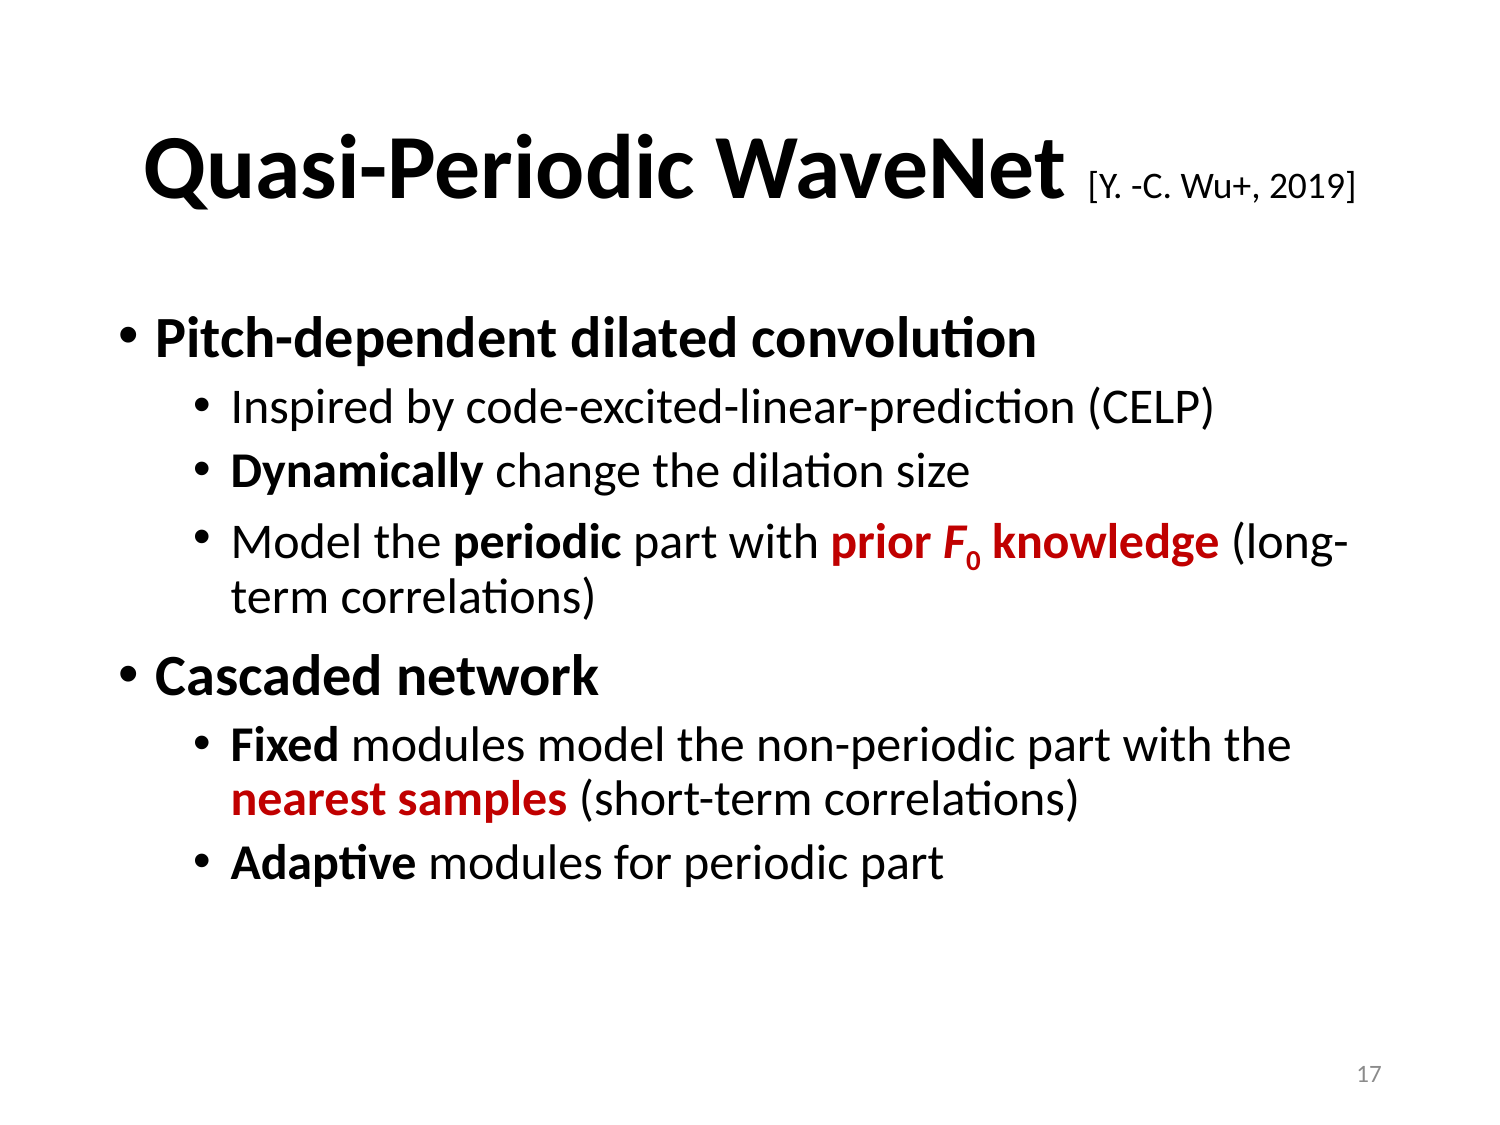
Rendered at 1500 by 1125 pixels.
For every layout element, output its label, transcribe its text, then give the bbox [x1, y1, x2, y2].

list Pitch-dependent dilated convolution Inspired by code-excited-linear-prediction (CELP) Dynamically change the dilation size Model the periodic part with prior F0 knowledge (long-term correlations) Cascaded network Fixed modules model the non-periodic part with the nearest samples (short-term correlations) Adaptive modules for periodic part [103, 299, 1397, 1014]
slide_number 16 [1059, 1042, 1397, 1103]
title Quasi-Periodic WaveNet [Y. -C. Wu+, 2019] [103, 59, 1397, 278]
